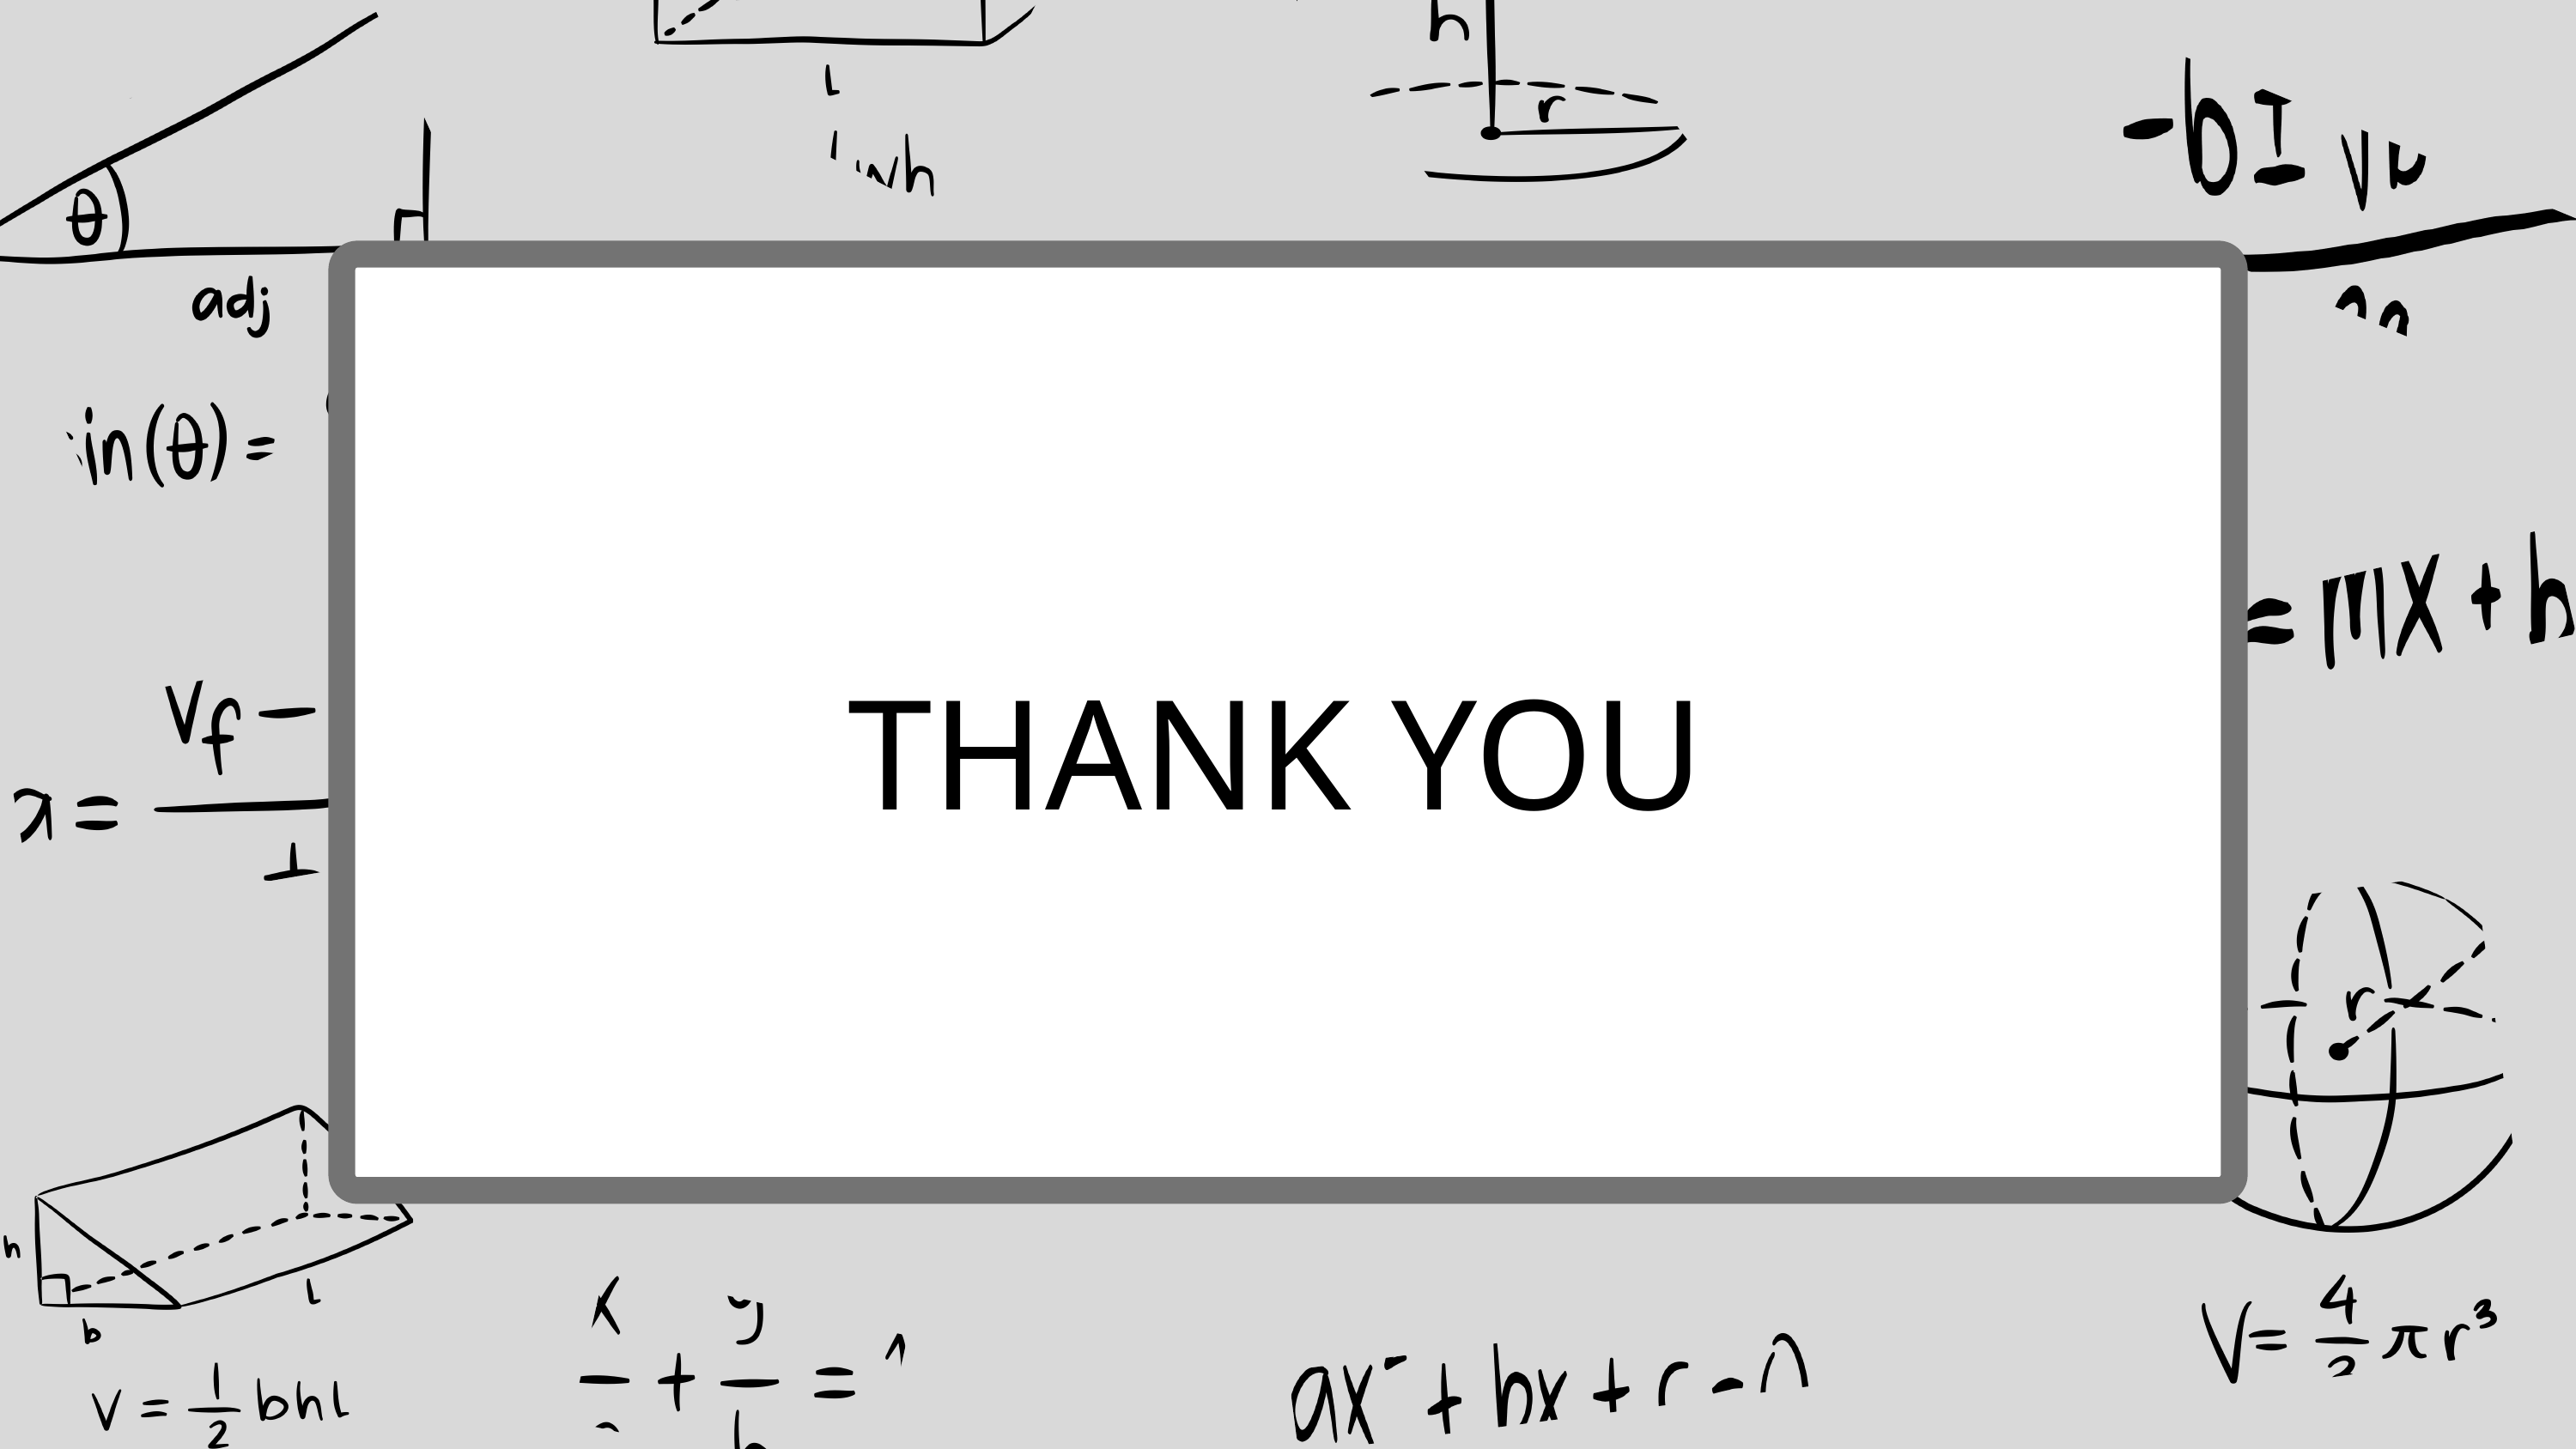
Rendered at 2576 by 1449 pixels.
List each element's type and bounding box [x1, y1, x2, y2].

text_box [1287, 1303, 1810, 1449]
text_box [570, 1268, 908, 1449]
text_box [1951, 0, 2576, 397]
text_box [1296, 0, 1698, 240]
text_box [3, 1105, 414, 1449]
text_box [619, 0, 1038, 209]
text_box [0, 0, 481, 528]
text_box [0, 658, 328, 921]
text_box [2248, 527, 2576, 711]
text_box [341, 253, 2235, 1191]
text_box [2177, 870, 2542, 1396]
